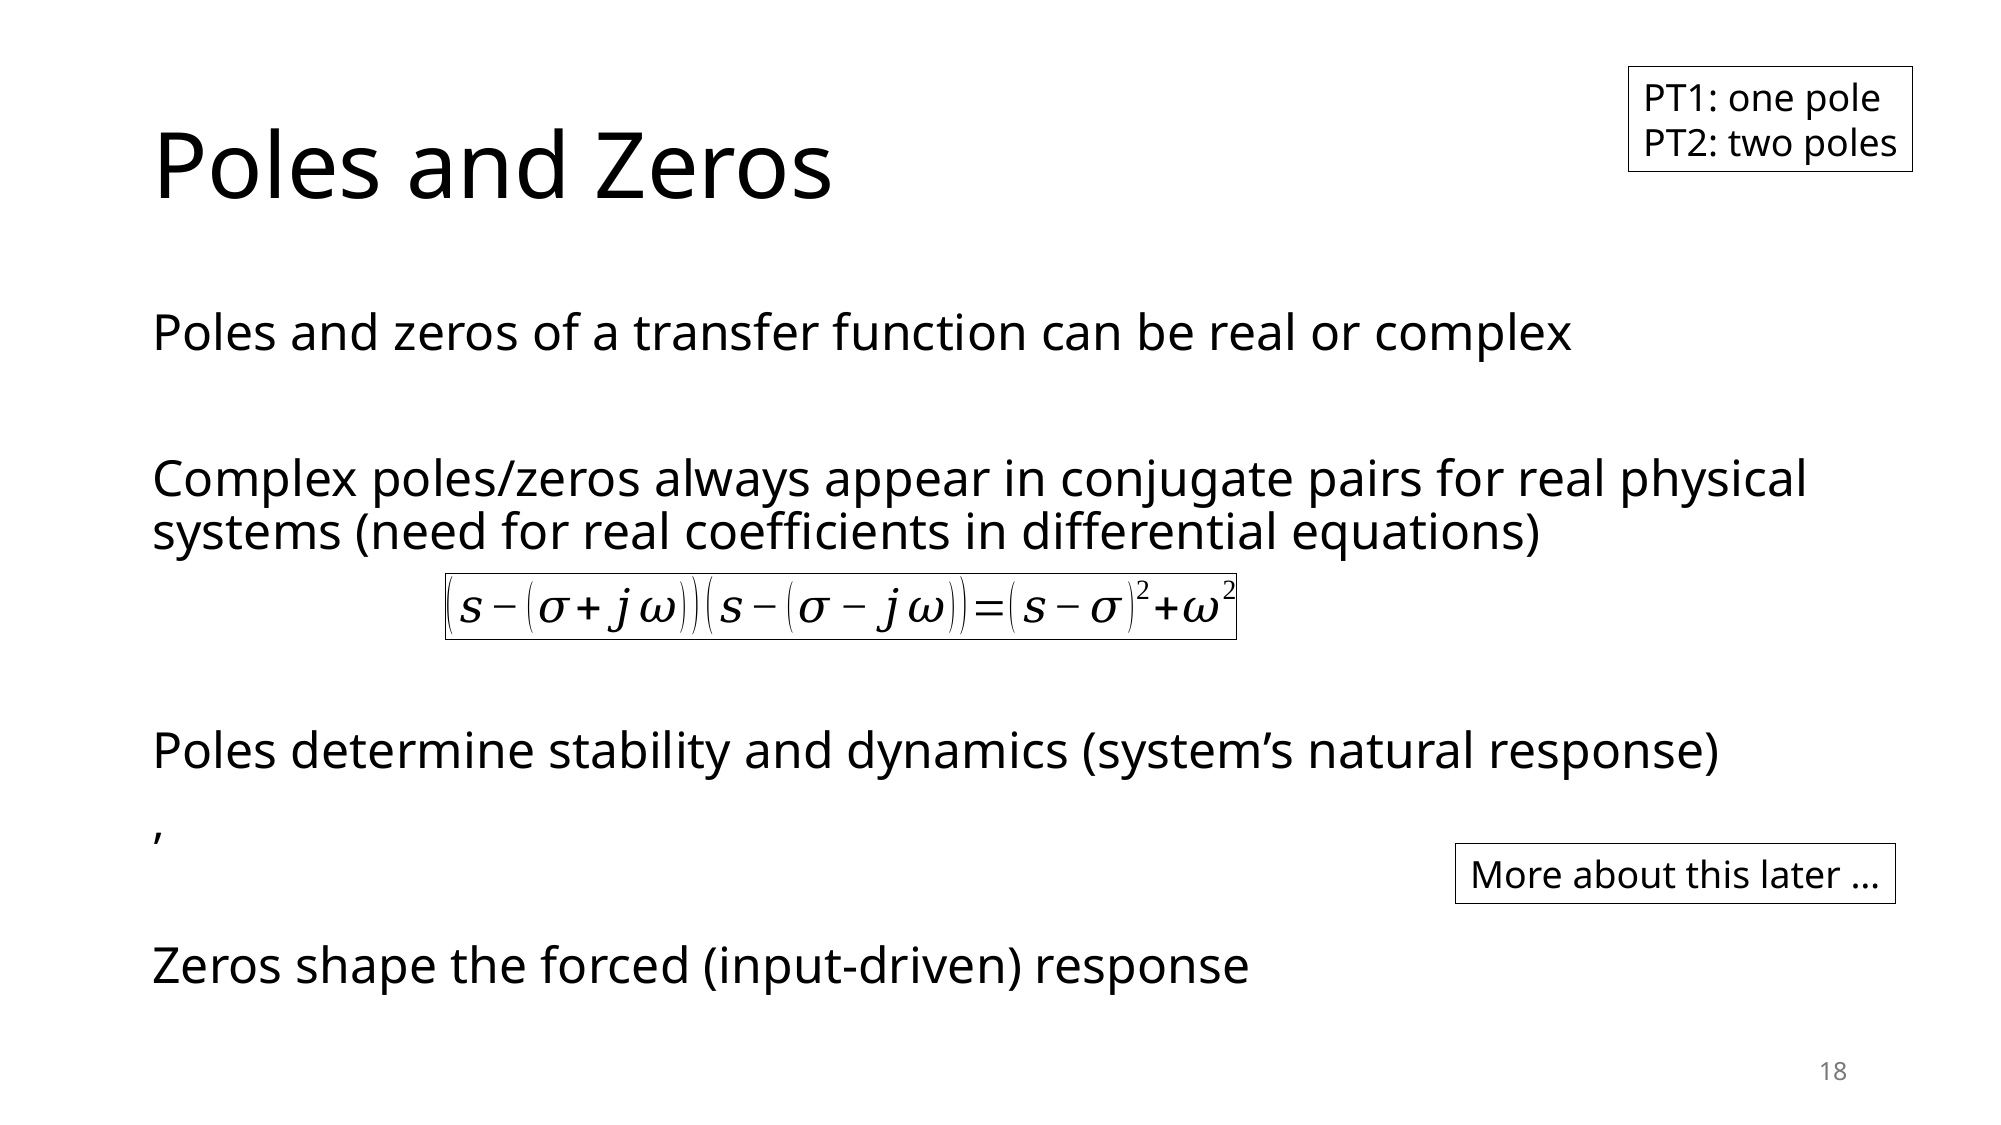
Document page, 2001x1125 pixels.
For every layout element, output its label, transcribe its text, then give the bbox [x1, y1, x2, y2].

title Poles and Zeros [137, 59, 1863, 278]
text_box PT1: one pole PT2: two poles [1628, 66, 1913, 172]
slide_number 18 [1412, 1042, 1863, 1103]
text_box More about this later … [1455, 843, 1896, 904]
